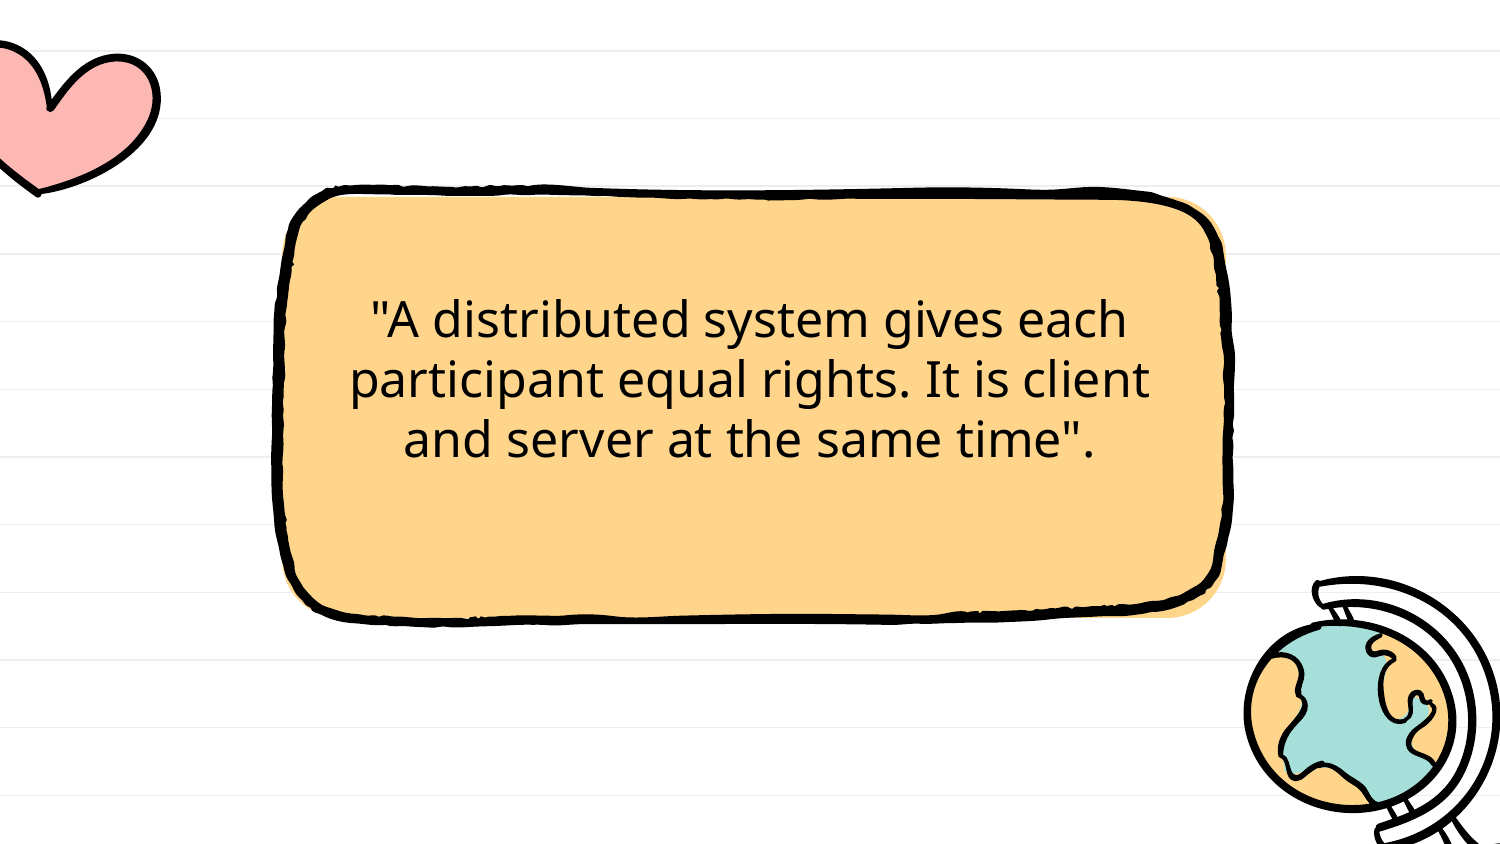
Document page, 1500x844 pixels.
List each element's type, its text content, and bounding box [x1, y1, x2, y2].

text_box [271, 184, 1236, 628]
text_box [0, 39, 168, 199]
text_box [1088, 552, 1226, 618]
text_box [1234, 575, 1500, 844]
text_box [1166, 196, 1226, 262]
subtitle "A distributed system gives each participant equal rights. It is client and server at the same time". [314, 272, 1186, 402]
text_box [283, 196, 1224, 618]
